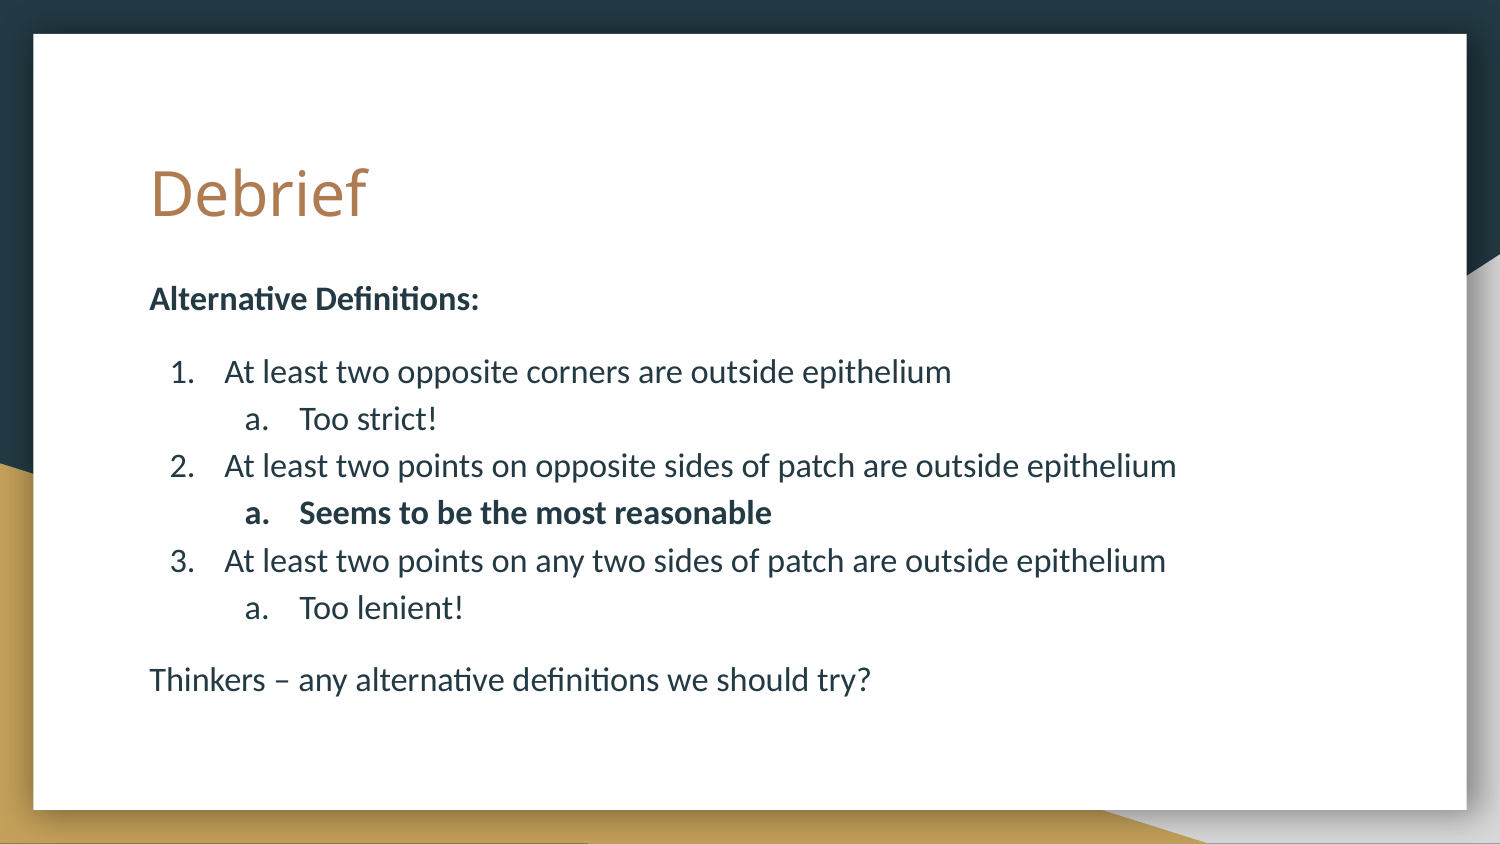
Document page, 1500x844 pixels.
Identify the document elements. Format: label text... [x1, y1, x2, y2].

title Debrief [134, 138, 1366, 255]
list Alternative Definitions: At least two opposite corners are outside epithelium Too strict! At least two points on opposite sides of patch are outside epithelium Seems to be the most reasonable At least two points on any two sides of patch are outside epithelium Too lenient! Thinkers – any alternative definitions we should try? [134, 255, 1366, 729]
